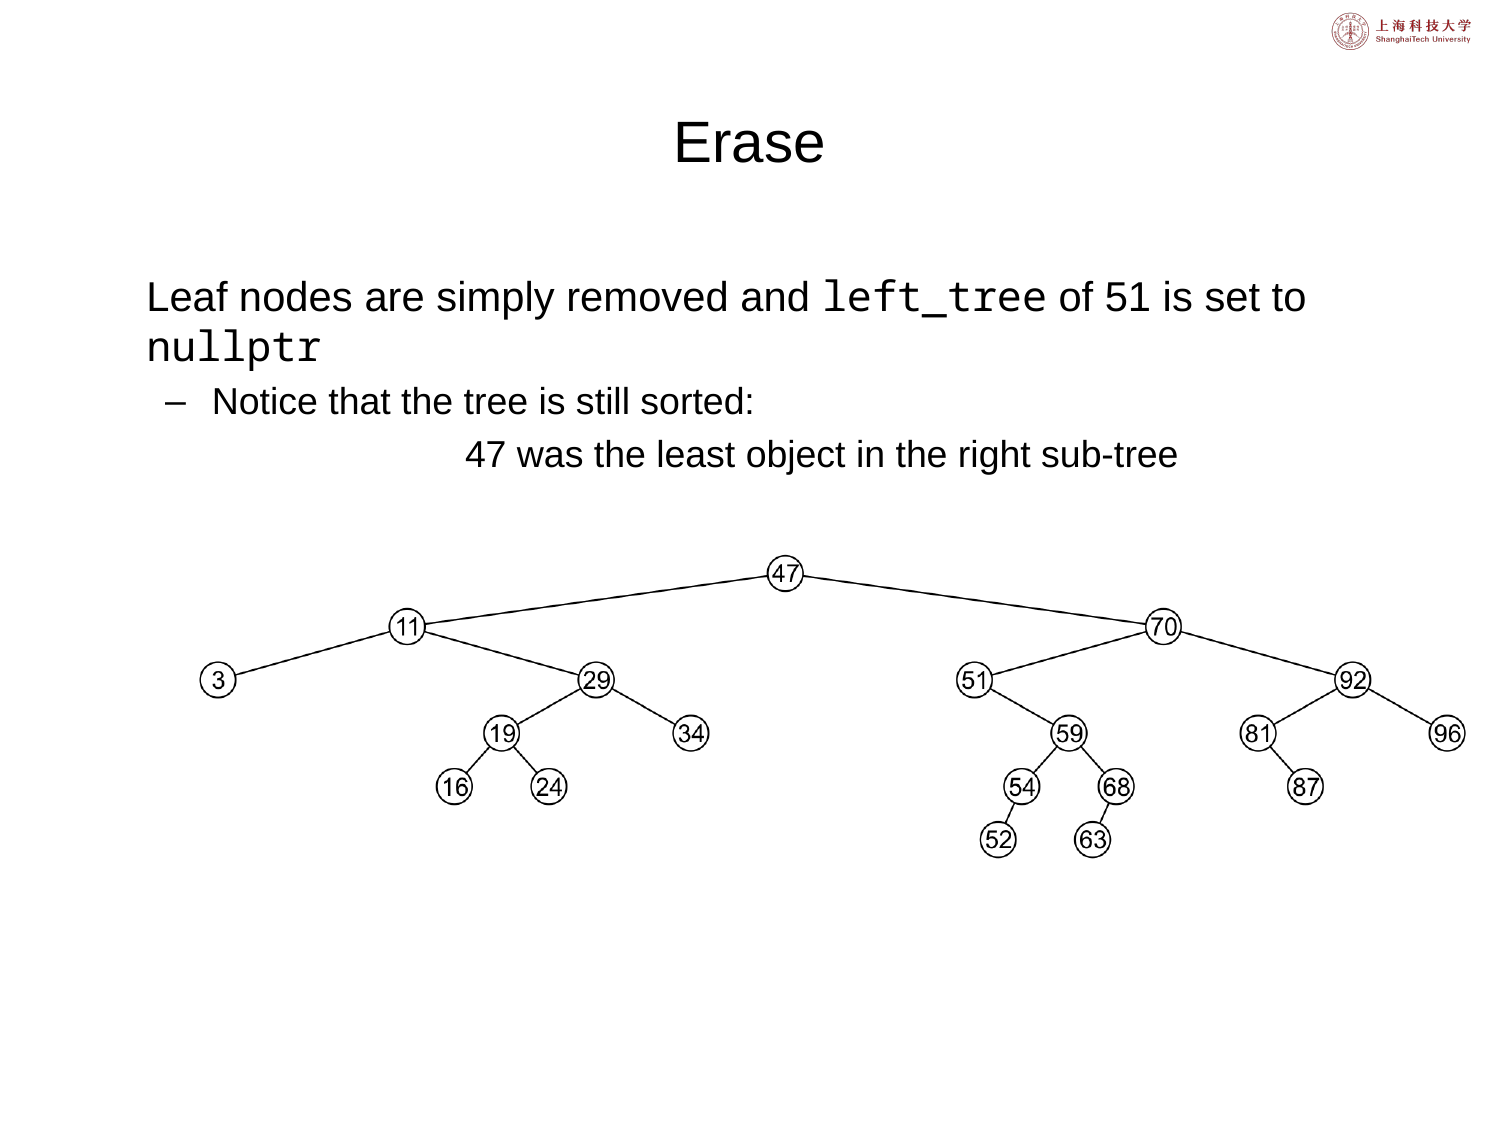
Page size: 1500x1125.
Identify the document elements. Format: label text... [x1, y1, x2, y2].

picture [1327, 0, 1478, 109]
title Erase [74, 44, 1426, 233]
picture [29, 550, 1471, 864]
list Leaf nodes are simply removed and left_tree of 51 is set to nullptr Notice that the tree is still sorted: 47 was the least object in the right sub-tree [74, 262, 1500, 1006]
